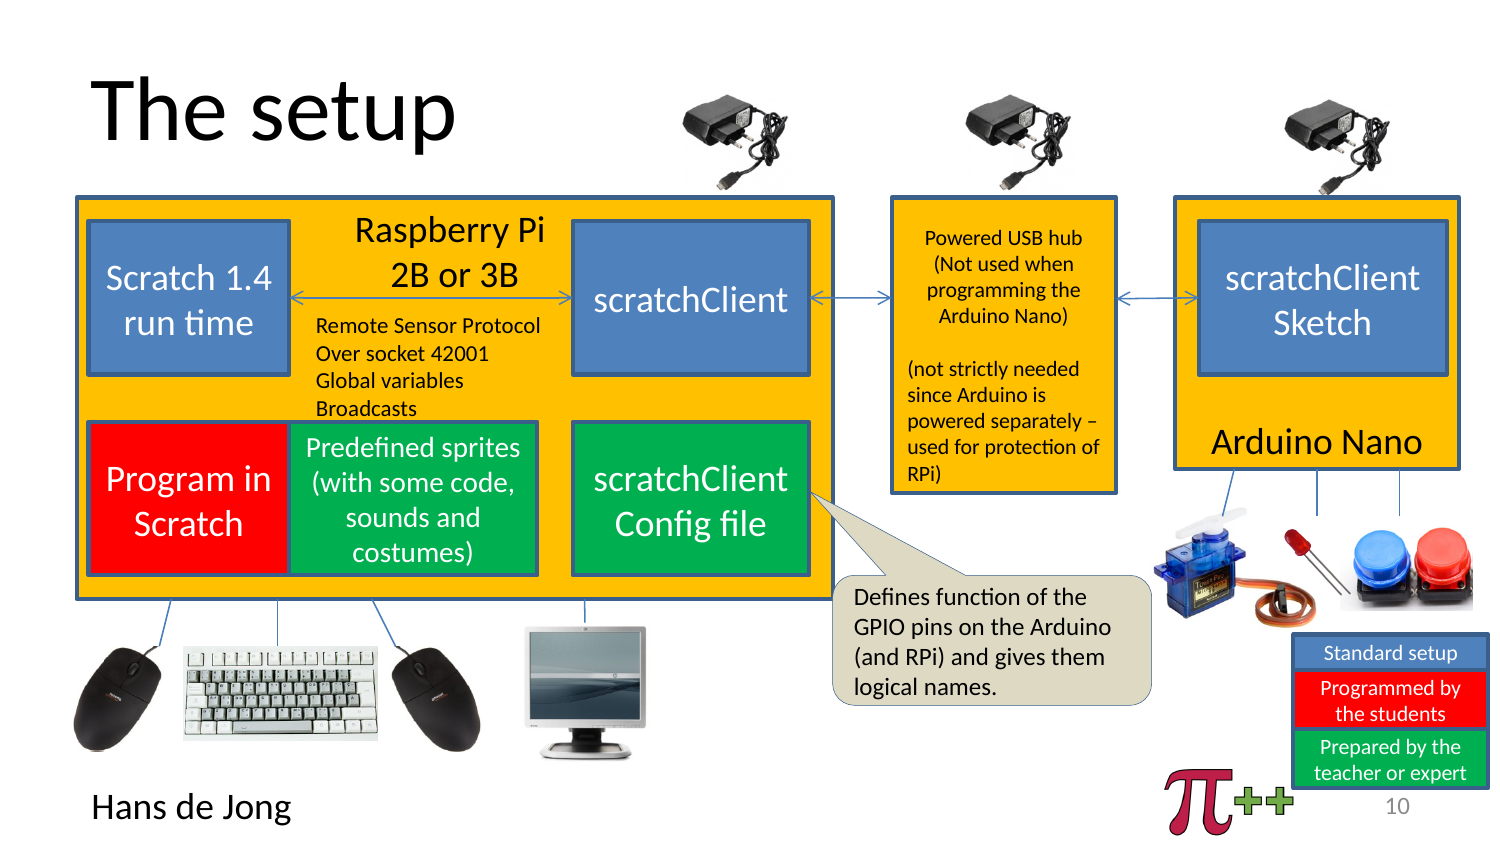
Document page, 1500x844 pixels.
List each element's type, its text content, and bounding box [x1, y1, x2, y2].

text_box Defines function of the GPIO pins on the Arduino (and RPi) and gives them logical names. [808, 489, 1154, 708]
picture [1163, 768, 1294, 836]
title The setup [75, 33, 1425, 175]
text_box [371, 598, 396, 647]
picture [64, 646, 170, 752]
text_box Arduino Nano [1173, 195, 1461, 471]
text_box Raspberry Pi 2B or 3B [75, 195, 835, 601]
text_box Standard setup [1291, 632, 1490, 668]
text_box Prepared by the teacher or expert [1291, 727, 1490, 790]
text_box Powered USB hub (Not used when programming the Arduino Nano) (not strictly needed since Arduino is powered separately – used for protection of RPi) [890, 195, 1118, 495]
text_box Predefined sprites (with some code, sounds and costumes) [287, 420, 539, 577]
picture [383, 646, 489, 752]
text_box Remote Sensor Protocol Over socket 42001 Global variables Broadcasts [301, 305, 561, 429]
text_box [159, 598, 172, 647]
picture [678, 86, 791, 198]
picture [1115, 480, 1473, 654]
text_box scratchClient Config file [571, 420, 811, 577]
slide_number 10 [1340, 790, 1425, 827]
text_box Program in Scratch [86, 420, 287, 577]
picture [182, 645, 378, 742]
picture [1281, 90, 1393, 203]
text_box scratchClient [571, 219, 811, 377]
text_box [1222, 468, 1235, 517]
picture [513, 622, 657, 766]
text_box scratchClient Sketch [1197, 219, 1449, 377]
text_box Programmed by the students [1291, 668, 1490, 727]
picture [962, 86, 1074, 198]
text_box Scratch 1.4 run time [86, 219, 291, 377]
